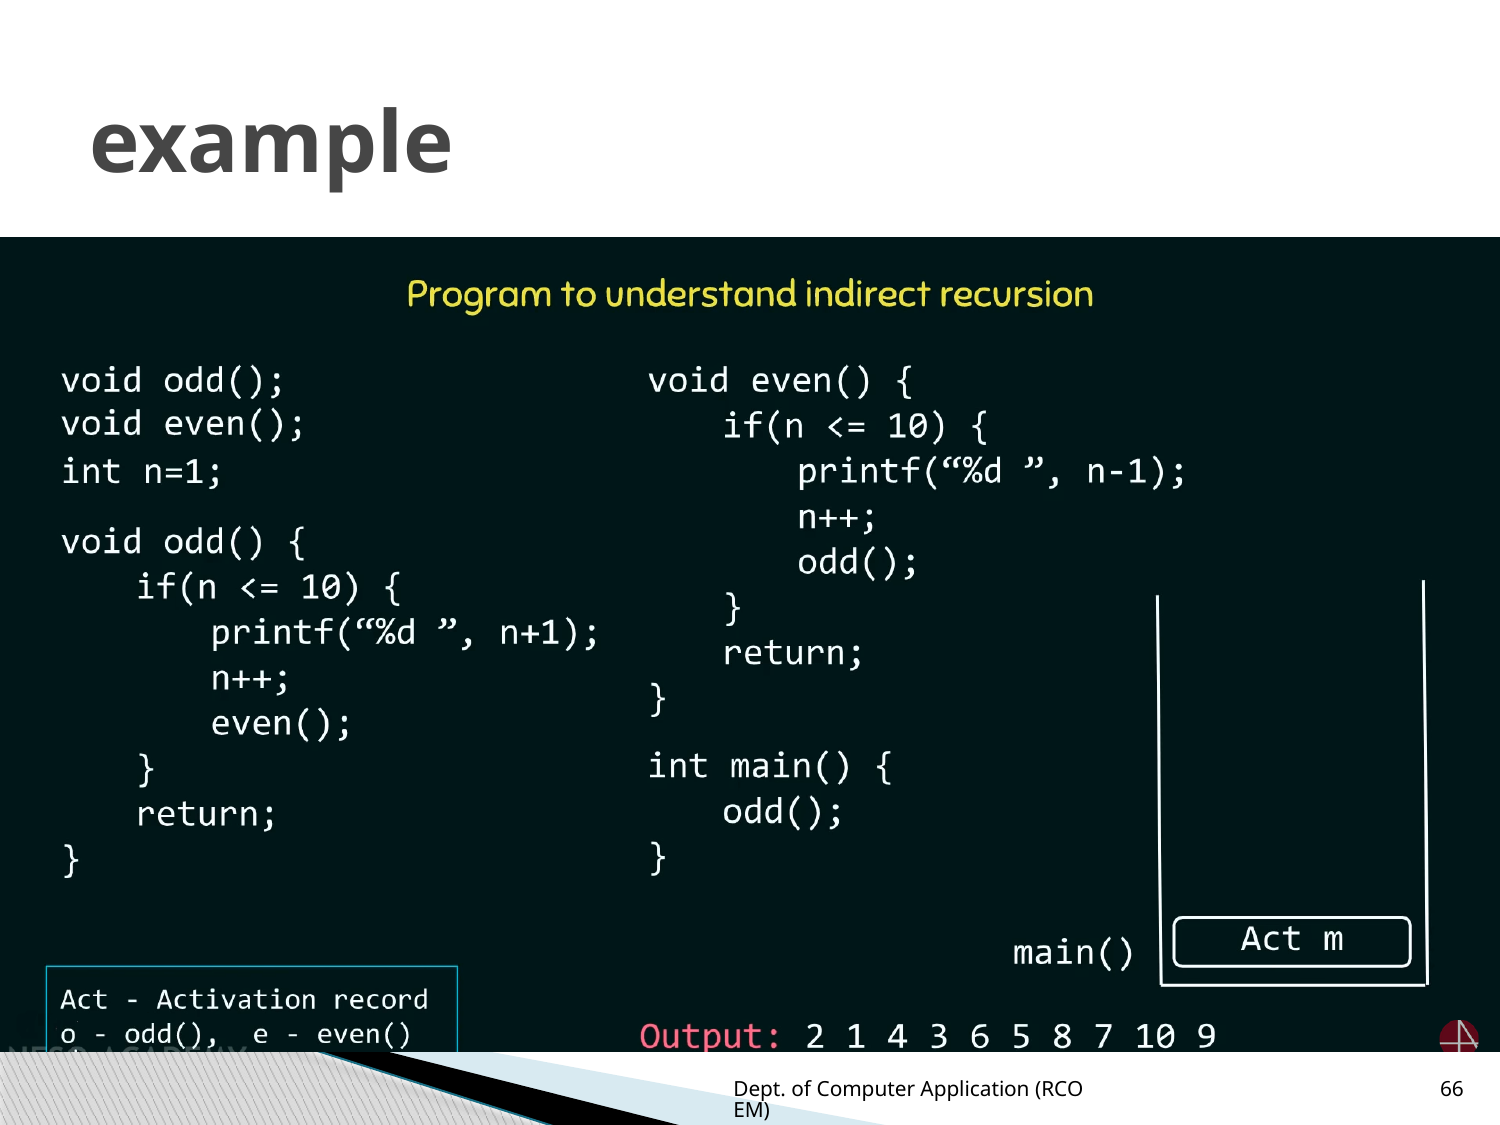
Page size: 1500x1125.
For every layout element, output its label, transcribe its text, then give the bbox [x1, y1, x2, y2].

slide_number 66 [1418, 1062, 1479, 1112]
picture [0, 237, 1500, 1052]
title example [75, 45, 1425, 233]
footer Dept. of Computer Application (RCOEM) [718, 1062, 1105, 1112]
